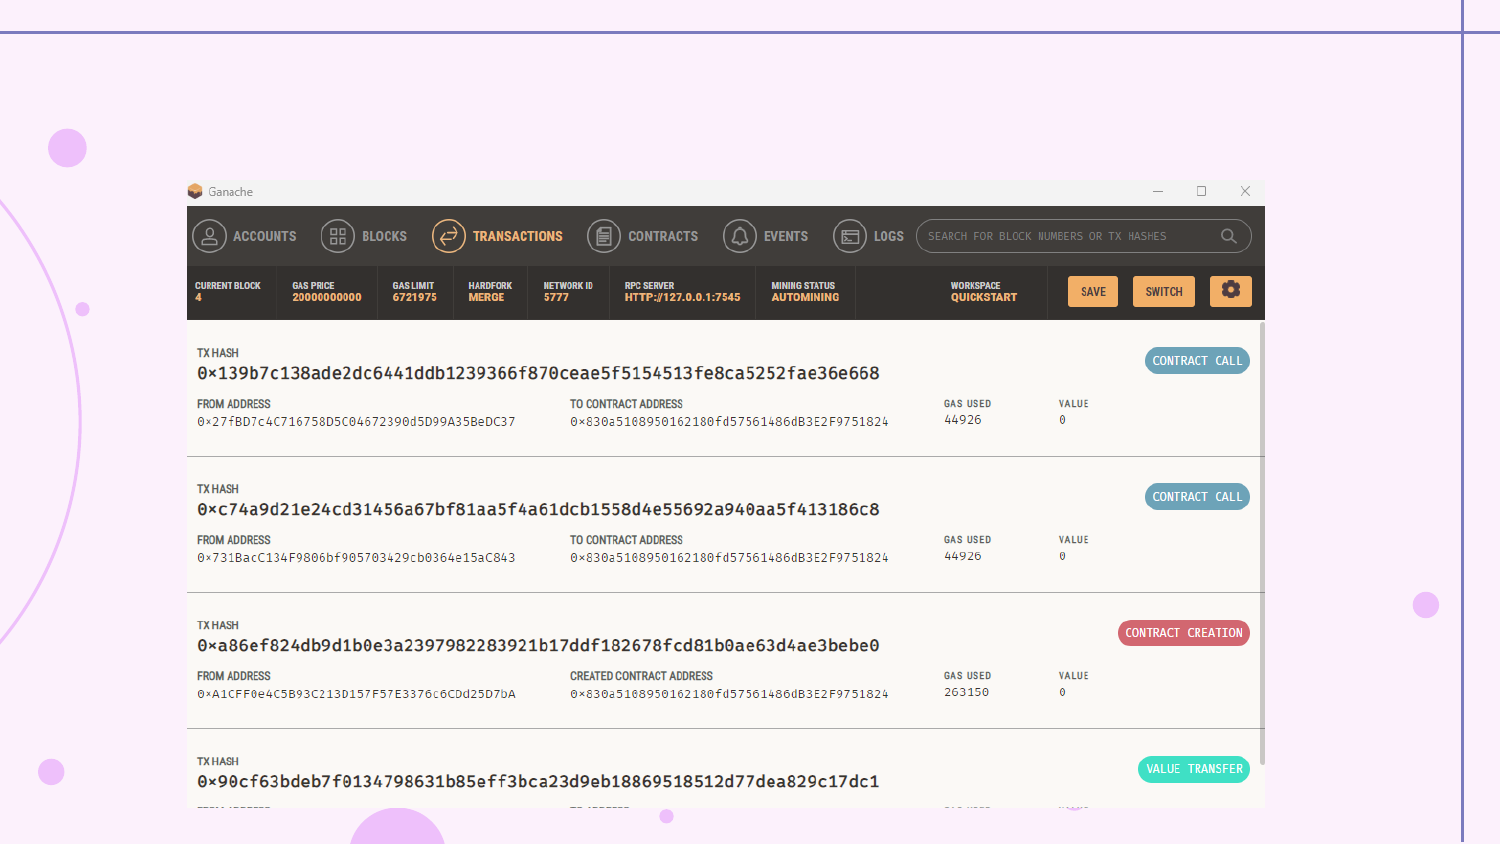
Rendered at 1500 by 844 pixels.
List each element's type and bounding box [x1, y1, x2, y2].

picture [187, 180, 1266, 808]
